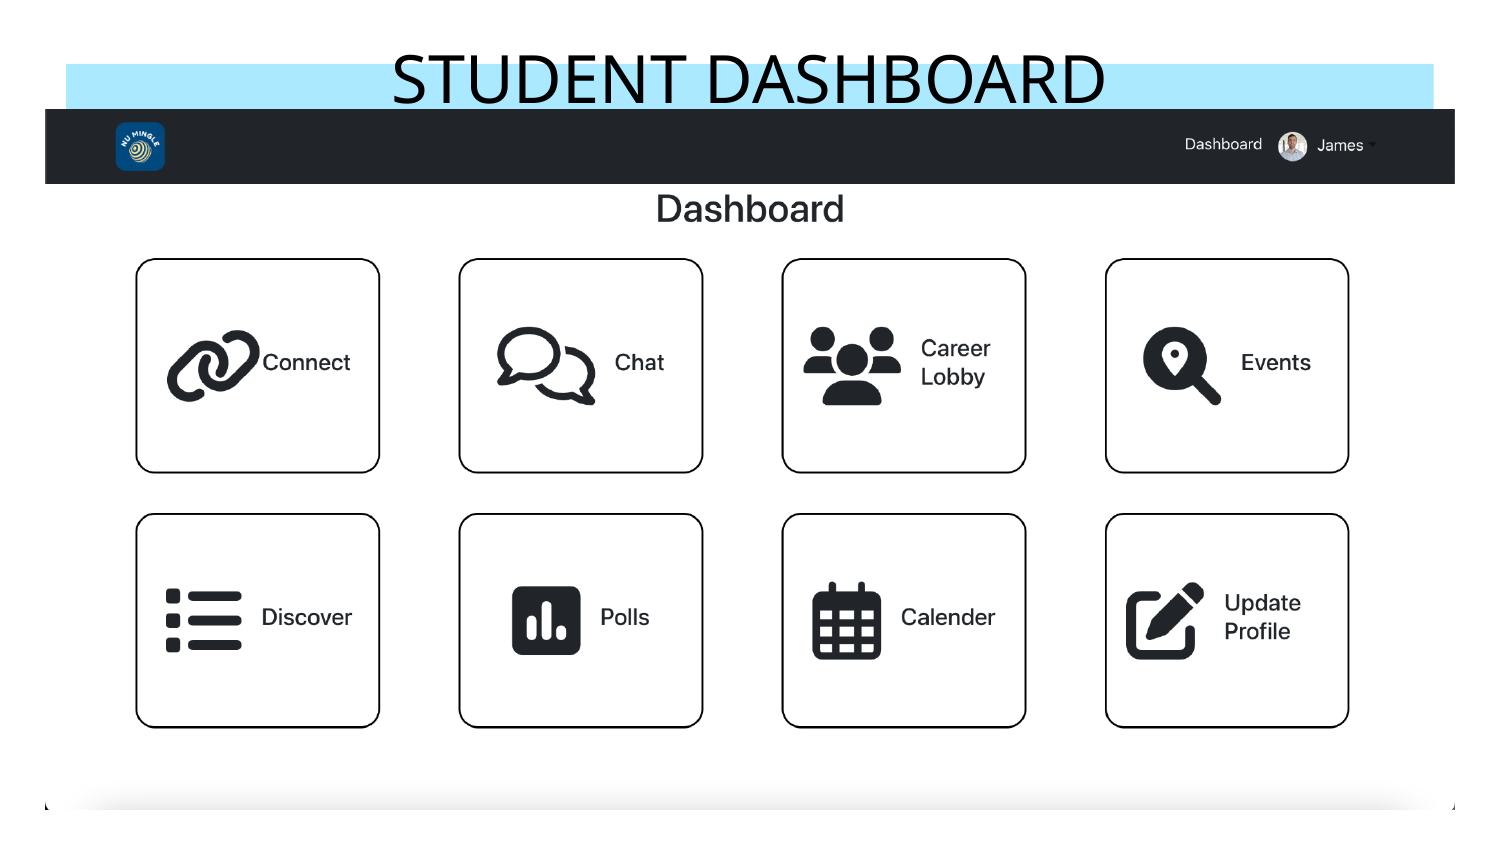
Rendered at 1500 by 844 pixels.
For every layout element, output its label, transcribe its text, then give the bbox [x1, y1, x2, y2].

picture [45, 109, 1455, 811]
title STUDENT DASHBOARD [118, 22, 1382, 108]
